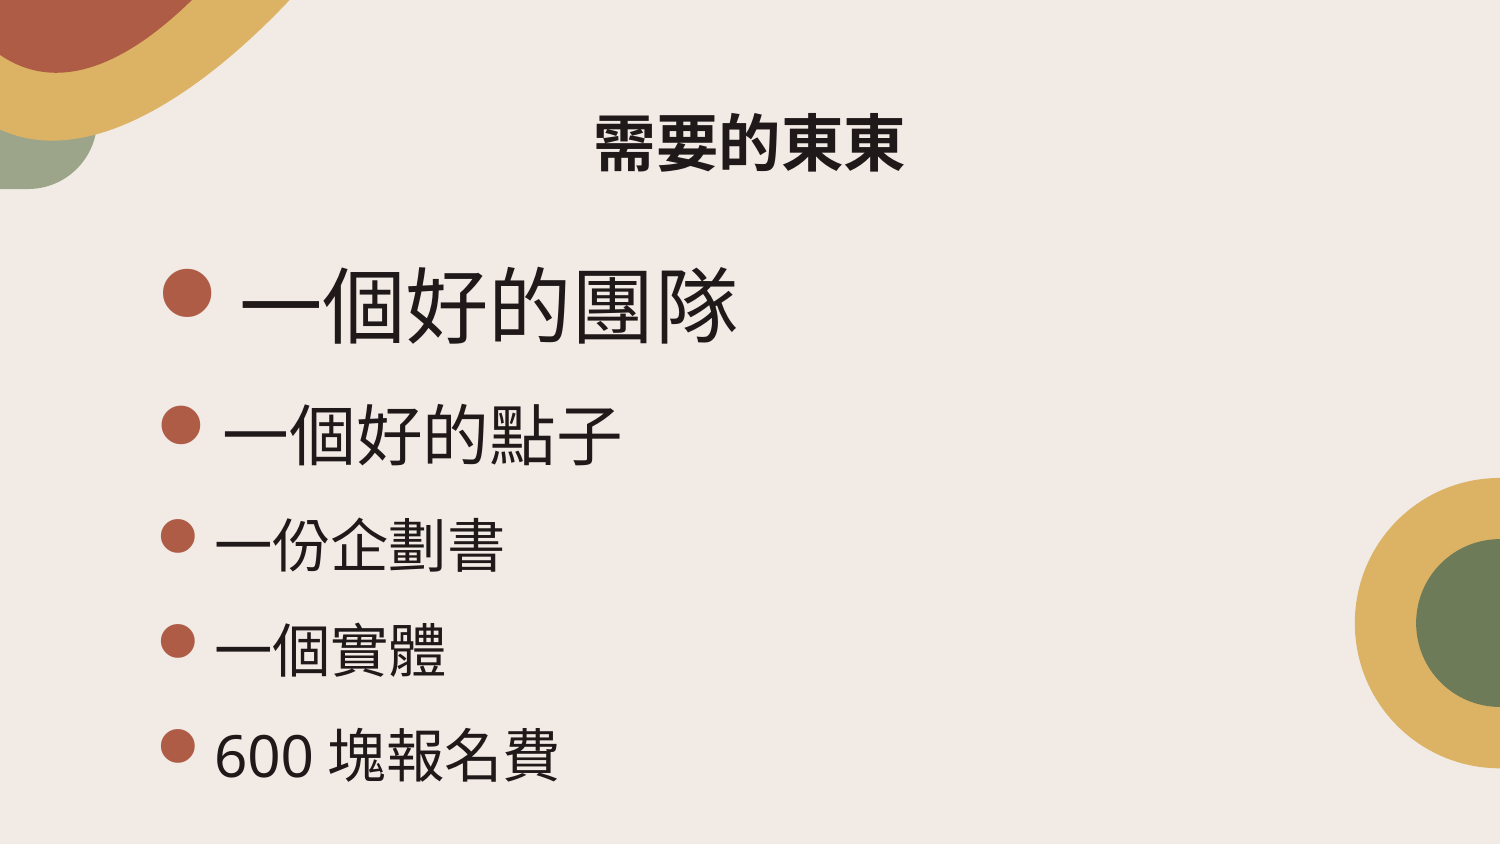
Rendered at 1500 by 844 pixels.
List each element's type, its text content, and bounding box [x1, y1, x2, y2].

list 一個好的團隊 一個好的點子 一份企劃書 一個實體 600塊報名費 [118, 189, 1382, 756]
title 需要的東東 [118, 88, 1382, 167]
